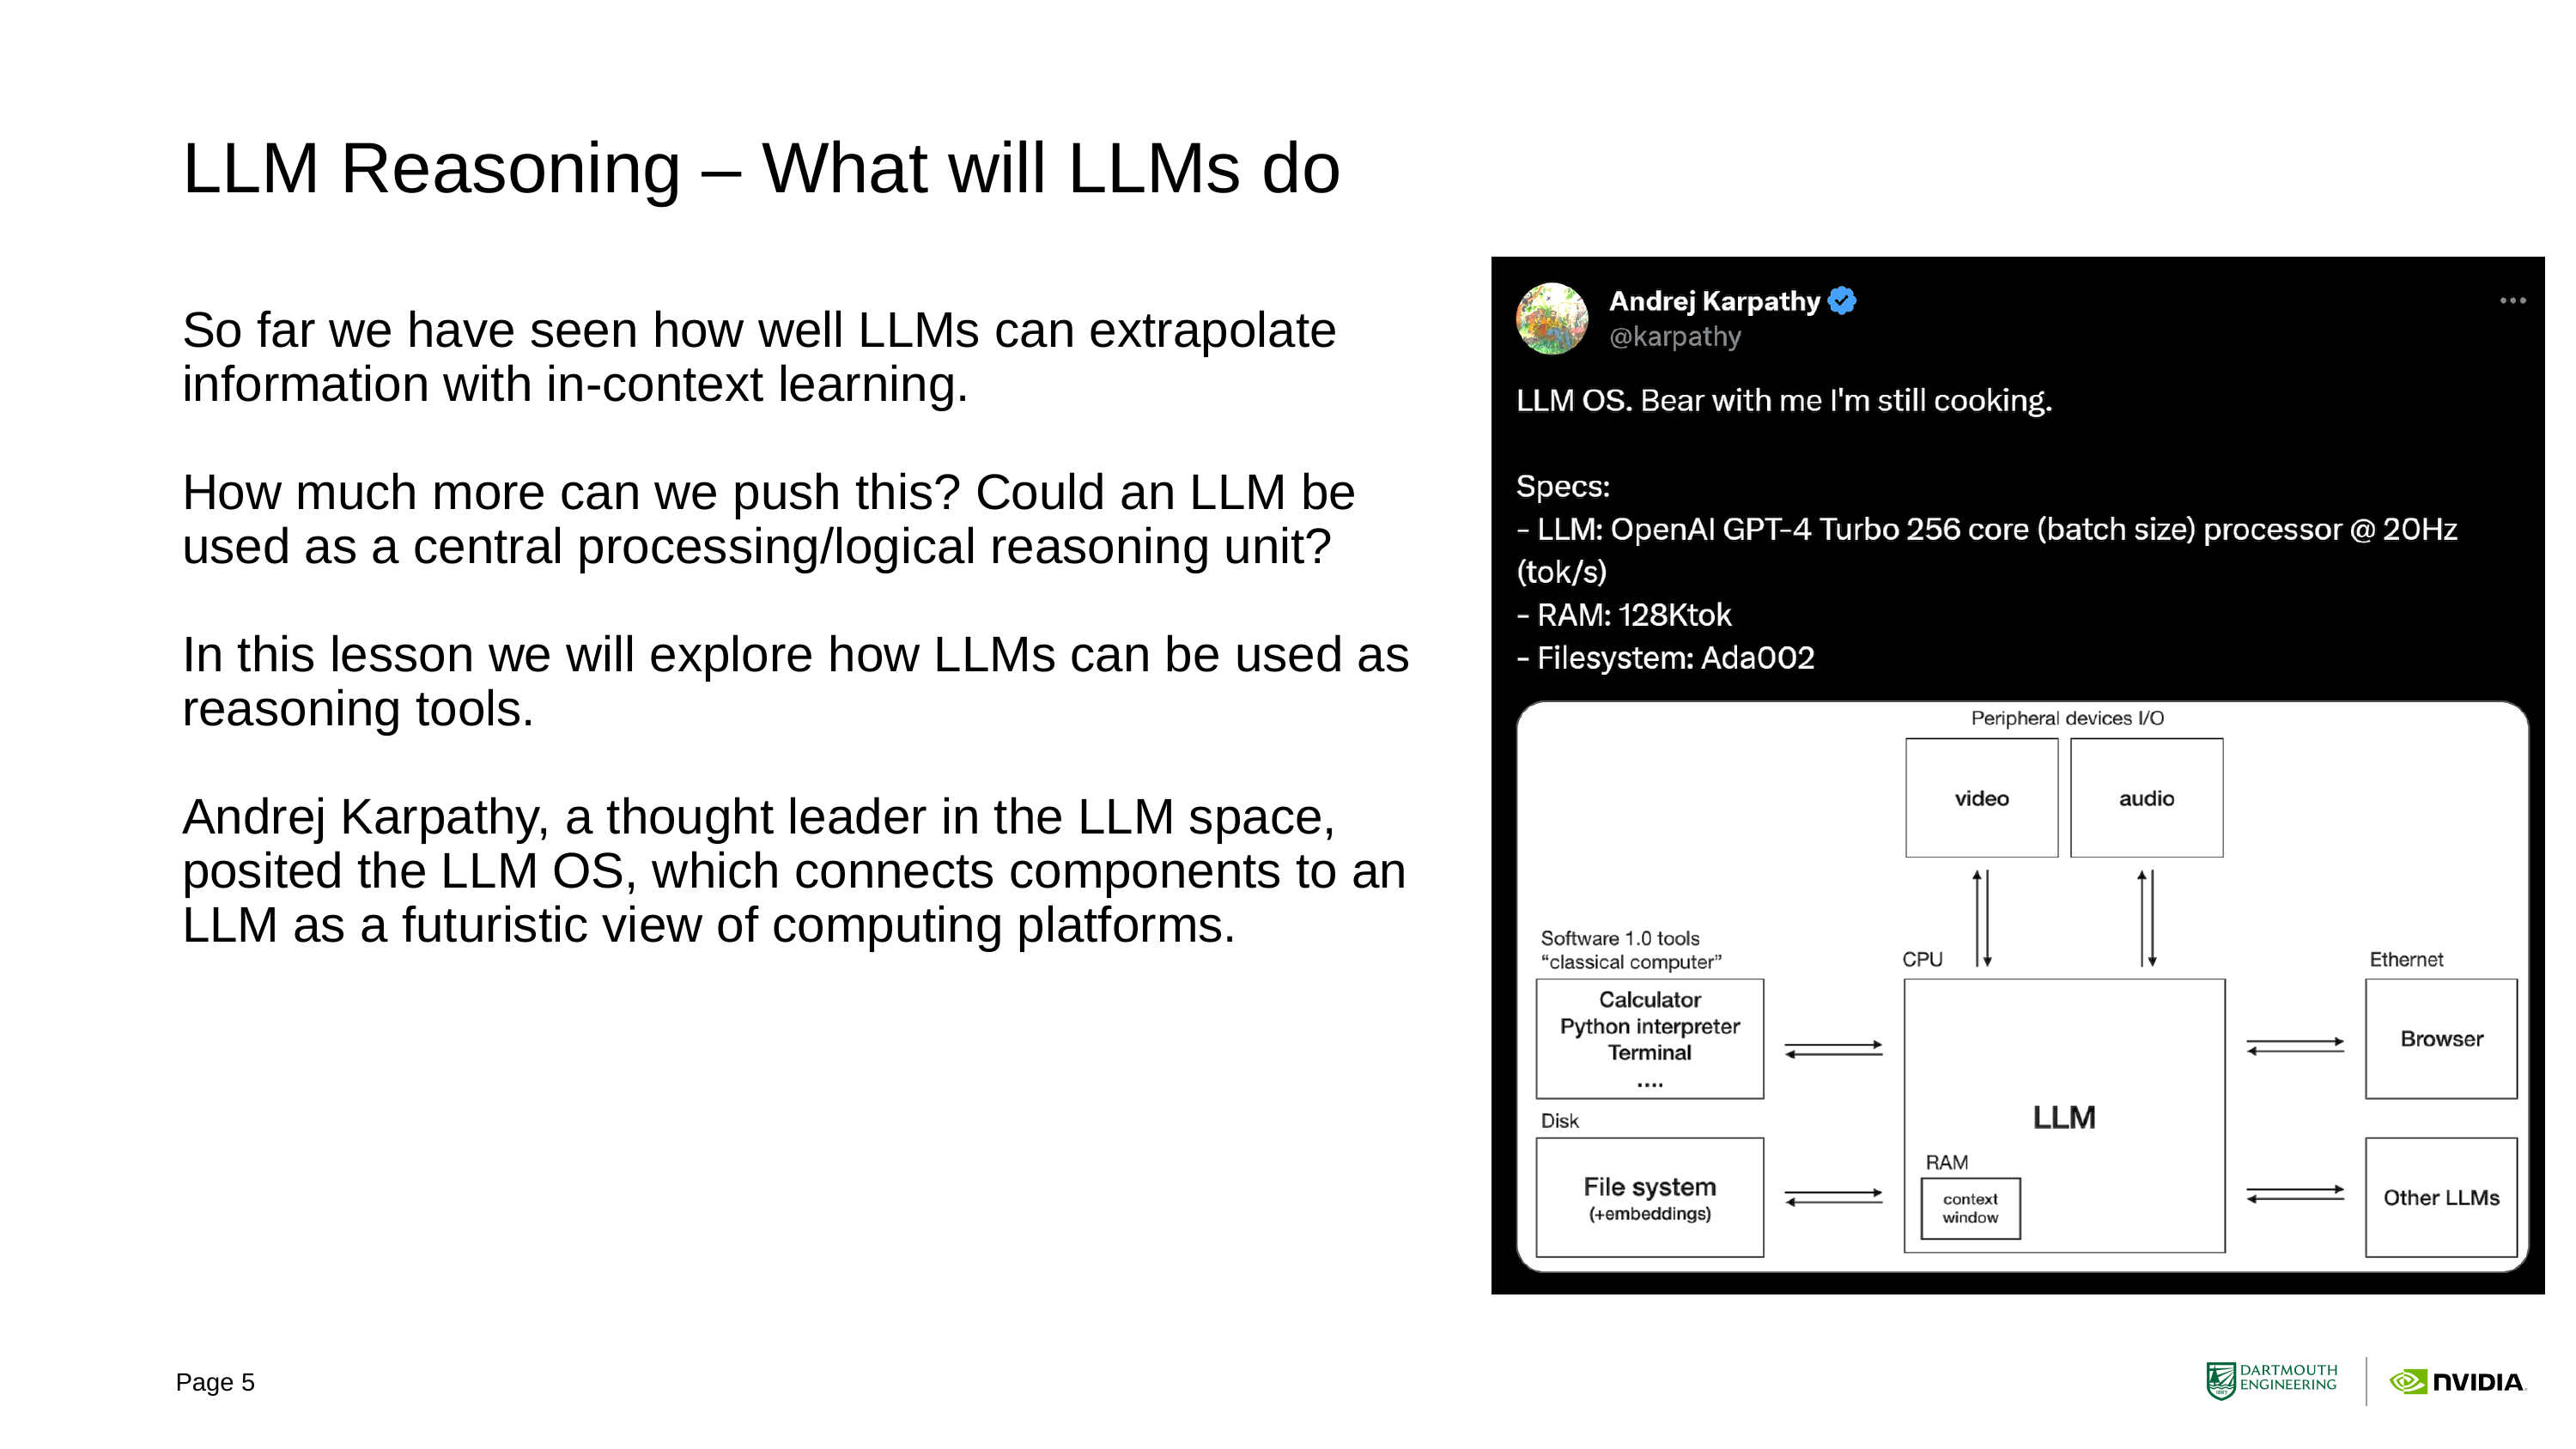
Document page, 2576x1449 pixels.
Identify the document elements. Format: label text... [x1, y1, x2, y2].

list So far we have seen how well LLMs can extrapolate information with in-context learning. How much more can we push this? Could an LLM be used as a central processing/logical reasoning unit? In this lesson we will explore how LLMs can be used as reasoning tools. Andrej Karpathy, a thought leader in the LLM space, posited the LLM OS, which connects components to an LLM as a futuristic view of computing platforms. [162, 294, 1492, 1258]
picture [2207, 1362, 2337, 1401]
picture [2372, 1352, 2544, 1411]
title LLM Reasoning – What will LLMs do [162, 29, 2385, 294]
picture [1492, 257, 2545, 1294]
